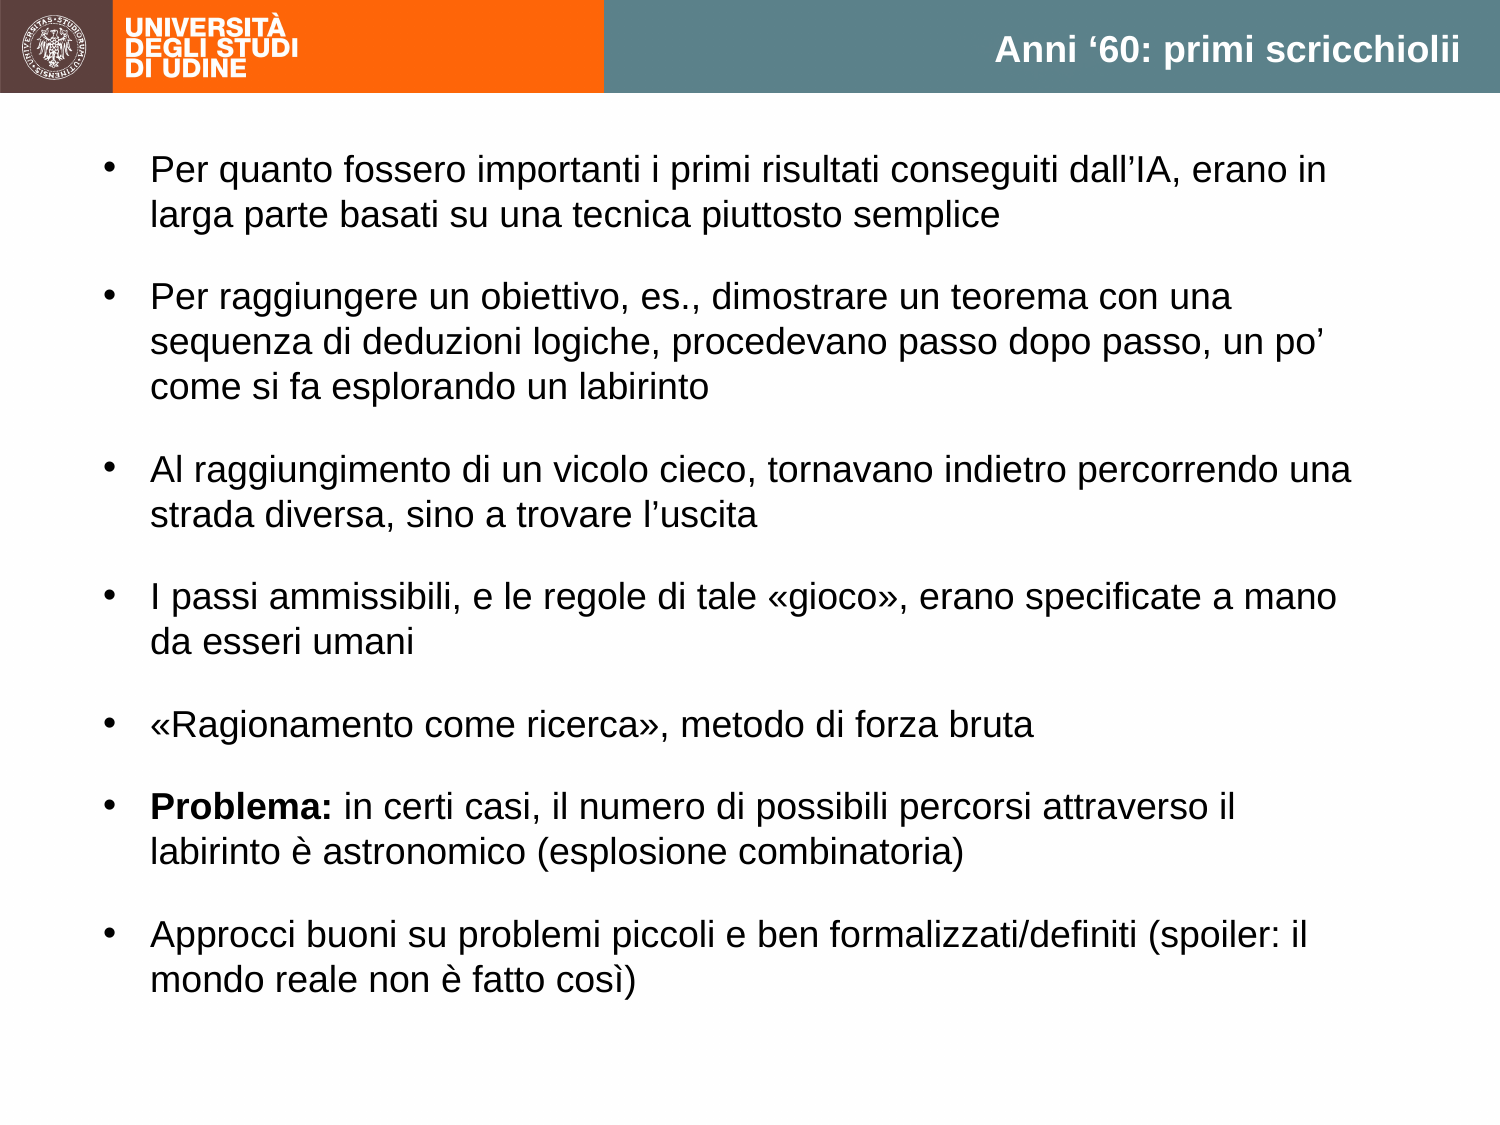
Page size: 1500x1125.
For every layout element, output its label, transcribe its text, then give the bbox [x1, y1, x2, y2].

text_box Per quanto fossero importanti i primi risultati conseguiti dall’IA, erano in larga parte basati su una tecnica piuttosto semplice Per raggiungere un obiettivo, es., dimostrare un teorema con una sequenza di deduzioni logiche, procedevano passo dopo passo, un po’ come si fa esplorando un labirinto Al raggiungimento di un vicolo cieco, tornavano indietro percorrendo una strada diversa, sino a trovare l’uscita I passi ammissibili, e le regole di tale «gioco», erano specificate a mano da esseri umani «Ragionamento come ricerca», metodo di forza bruta Problema: in certi casi, il numero di possibili percorsi attraverso il labirinto è astronomico (esplosione combinatoria) Approcci buoni su problemi piccoli e ben formalizzati/definiti (spoiler: il mondo reale non è fatto così) [88, 137, 1388, 1007]
picture [0, 0, 1500, 1125]
text_box Anni ‘60: primi scricchiolii [501, 17, 1477, 78]
